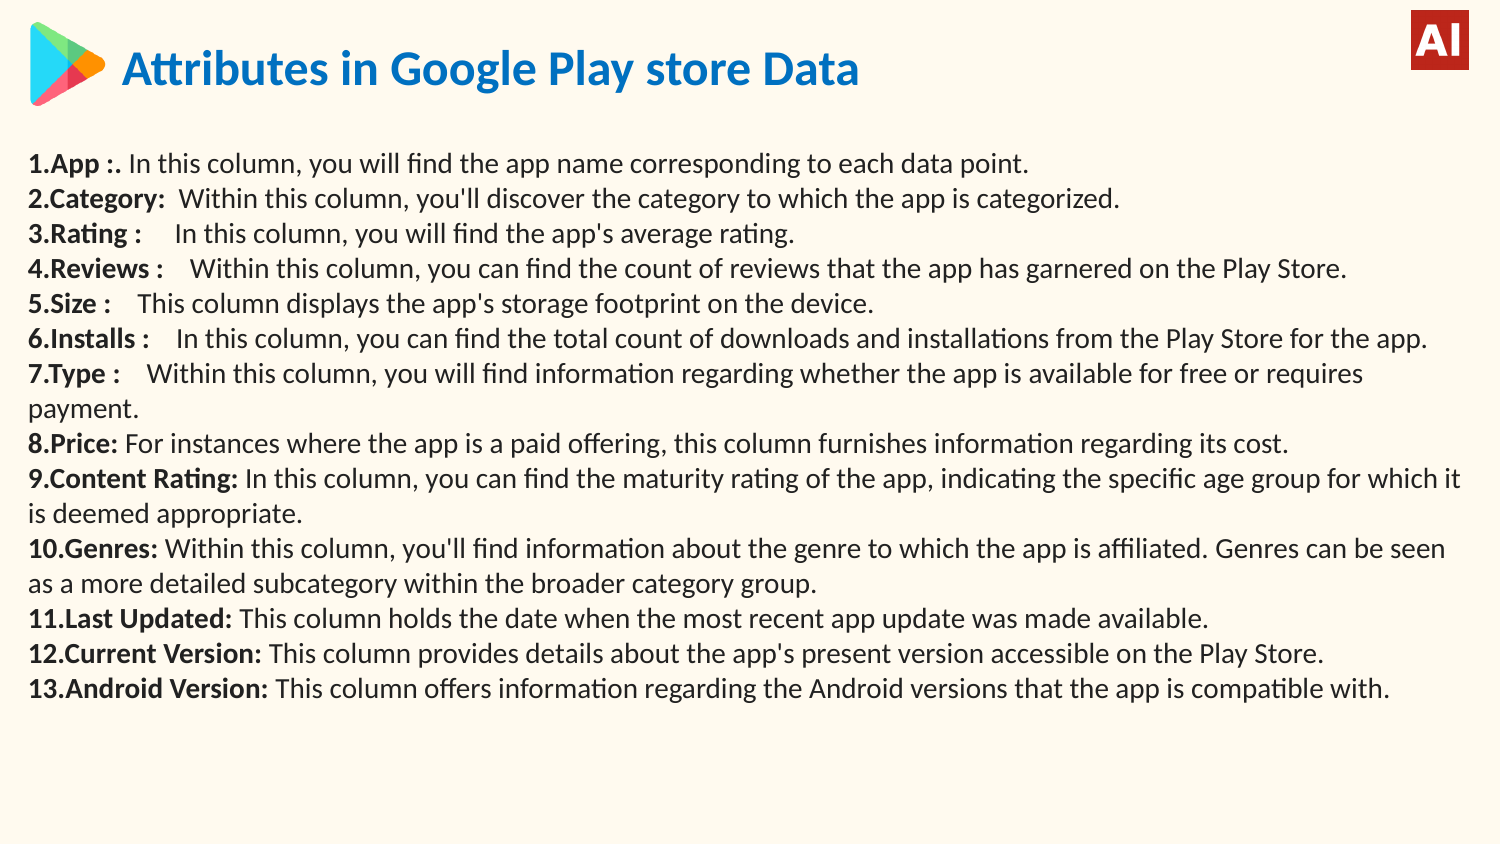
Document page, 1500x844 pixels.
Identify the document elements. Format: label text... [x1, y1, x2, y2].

picture [1411, 10, 1469, 70]
text_box [25, 22, 110, 106]
text_box Attributes in Google Play store Data [119, 33, 949, 96]
title 1.App :. In this column, you will find the app name corresponding to each data point. 2.Category: Within this column, you'll discover the category to which the app is categorized. 3.Rating : In this column, you will find the app's average rating. 4.Reviews : Within this column, you can find the count of reviews that the app has garnered on the Play Store. 5.Size : This column displays the app's storage footprint on the device. 6.Installs : In this column, you can find the total count of downloads and installations from the Play Store for the app. 7.Type : Within this column, you will find information regarding whether the app is available for free or requires payment. 8.Price: For instances where the app is a paid offering, this column furnishes information regarding its cost. 9.Content Rating: In this column, you can find the maturity rating of the app, indicating the specific age group for which it is deemed appropriate. 10.Genres: Within this column, you'll find information about the genre to which the app is affiliated. Genres can be seen as a more detailed subcategory within the broader category group. 11.Last Updated: This column holds the date when the most recent app update was made available. 12.Current Version: This column provides details about the app's present version accessible on the Play Store. 13.Android Version: This column offers information regarding the Android versions that the app is compatible with. [25, 142, 1475, 740]
